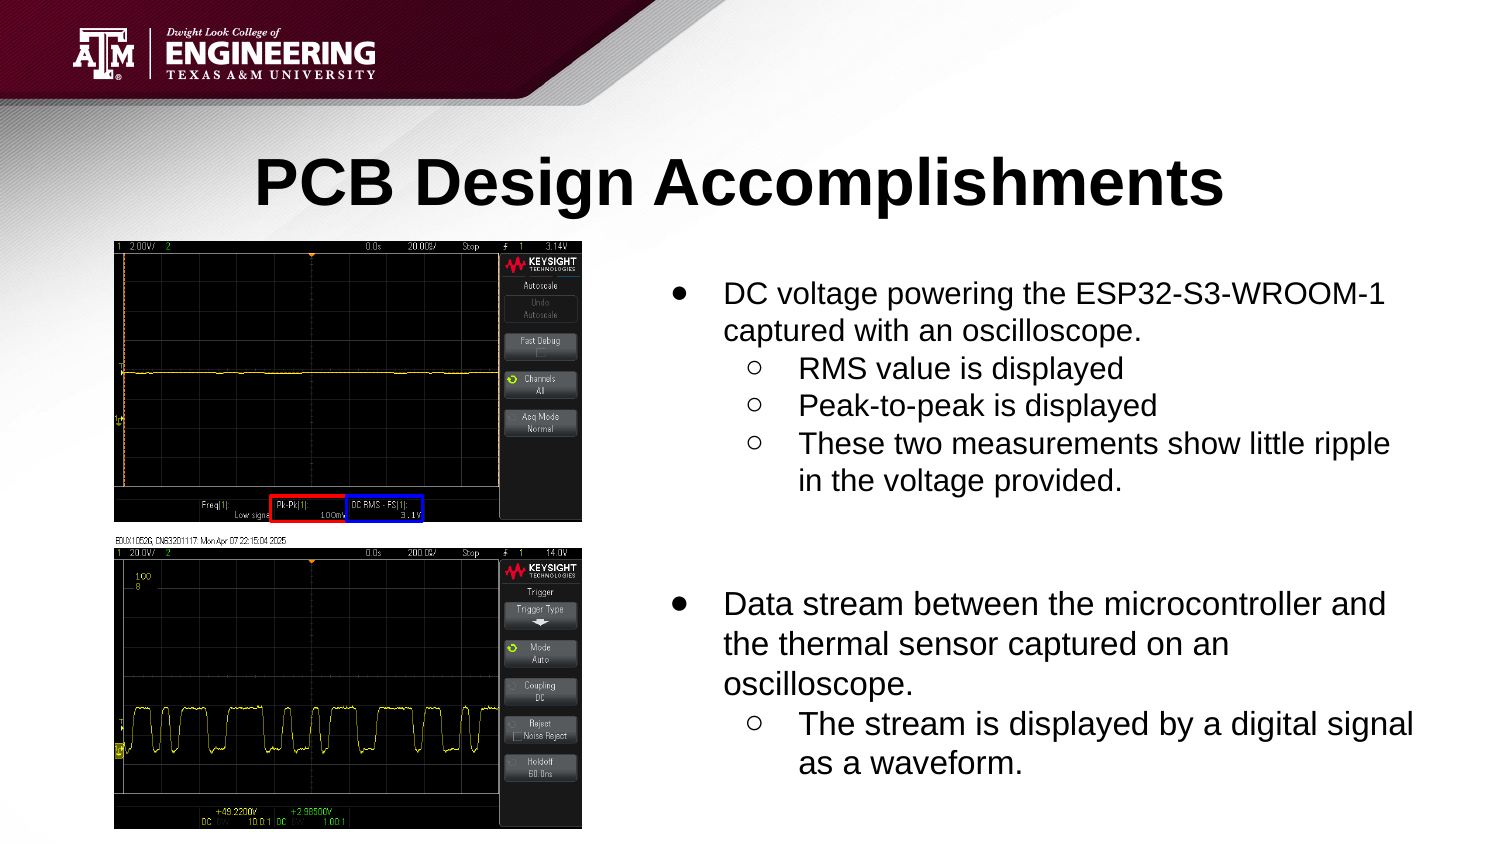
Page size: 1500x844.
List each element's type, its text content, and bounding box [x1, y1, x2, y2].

text_box Data stream between the microcontroller and the thermal sensor captured on an oscilloscope. The stream is displayed by a digital signal as a waveform. [633, 566, 1435, 814]
text_box DC voltage powering the ESP32-S3-WROOM-1 captured with an oscilloscope. RMS value is displayed Peak-to-peak is displayed These two measurements show little ripple in the voltage provided. [633, 258, 1435, 505]
title PCB Design Accomplishments [75, 129, 1425, 228]
picture [0, 0, 1500, 844]
